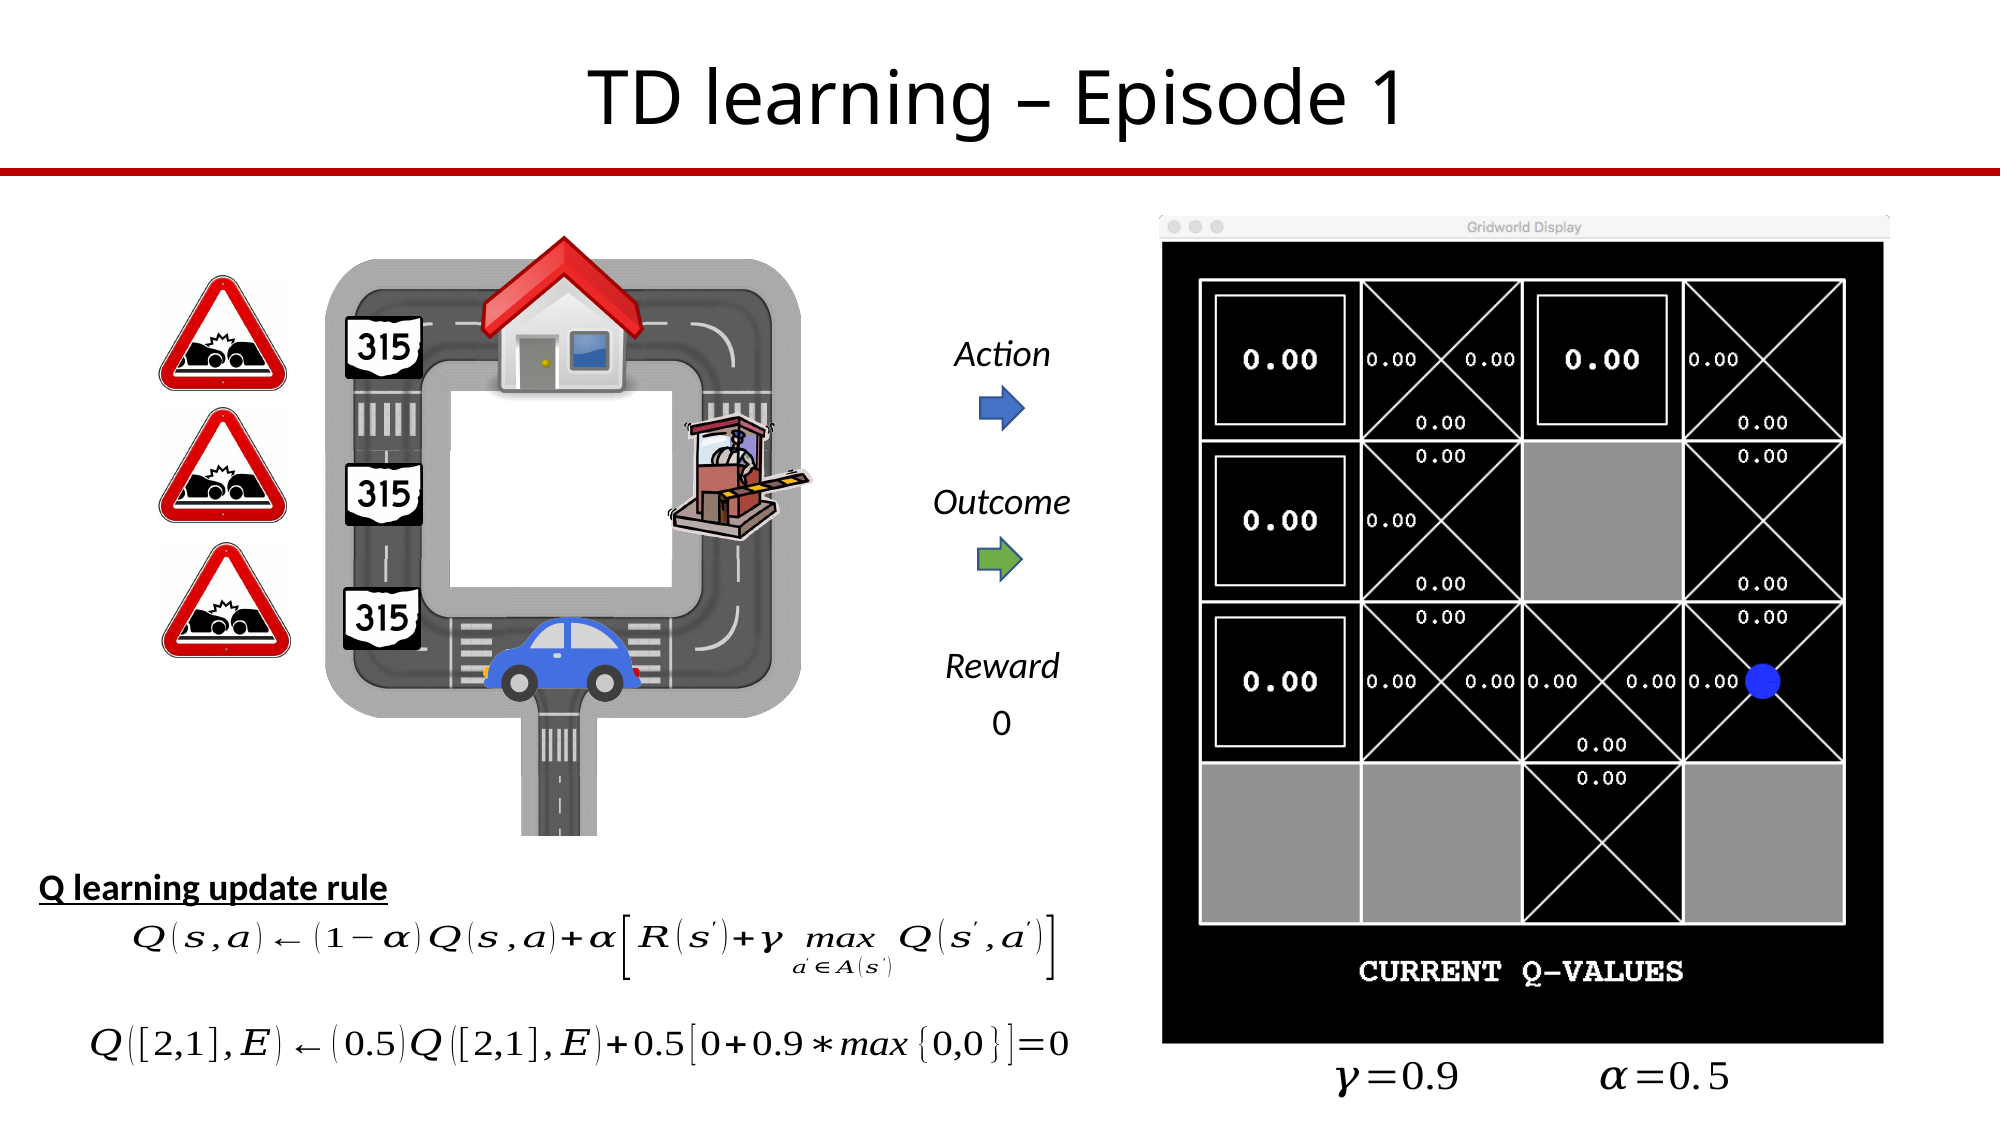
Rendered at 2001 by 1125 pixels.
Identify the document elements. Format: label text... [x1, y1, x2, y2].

picture [157, 406, 287, 523]
title TD learning – Episode 1 [137, 50, 1863, 150]
text_box Reward [897, 633, 1108, 694]
picture [345, 316, 423, 379]
text_box Action [897, 321, 1108, 381]
text_box [979, 384, 1026, 432]
picture [476, 230, 649, 403]
text_box Outcome [896, 469, 1108, 529]
picture [1159, 215, 1890, 1050]
picture [343, 587, 421, 650]
picture [667, 391, 815, 562]
picture [482, 617, 641, 702]
picture [345, 463, 423, 526]
text_box Q learning update rule [24, 855, 416, 915]
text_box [325, 259, 801, 836]
text_box [977, 535, 1024, 583]
picture [161, 542, 291, 658]
picture [158, 275, 287, 391]
text_box 0 [940, 690, 1064, 751]
